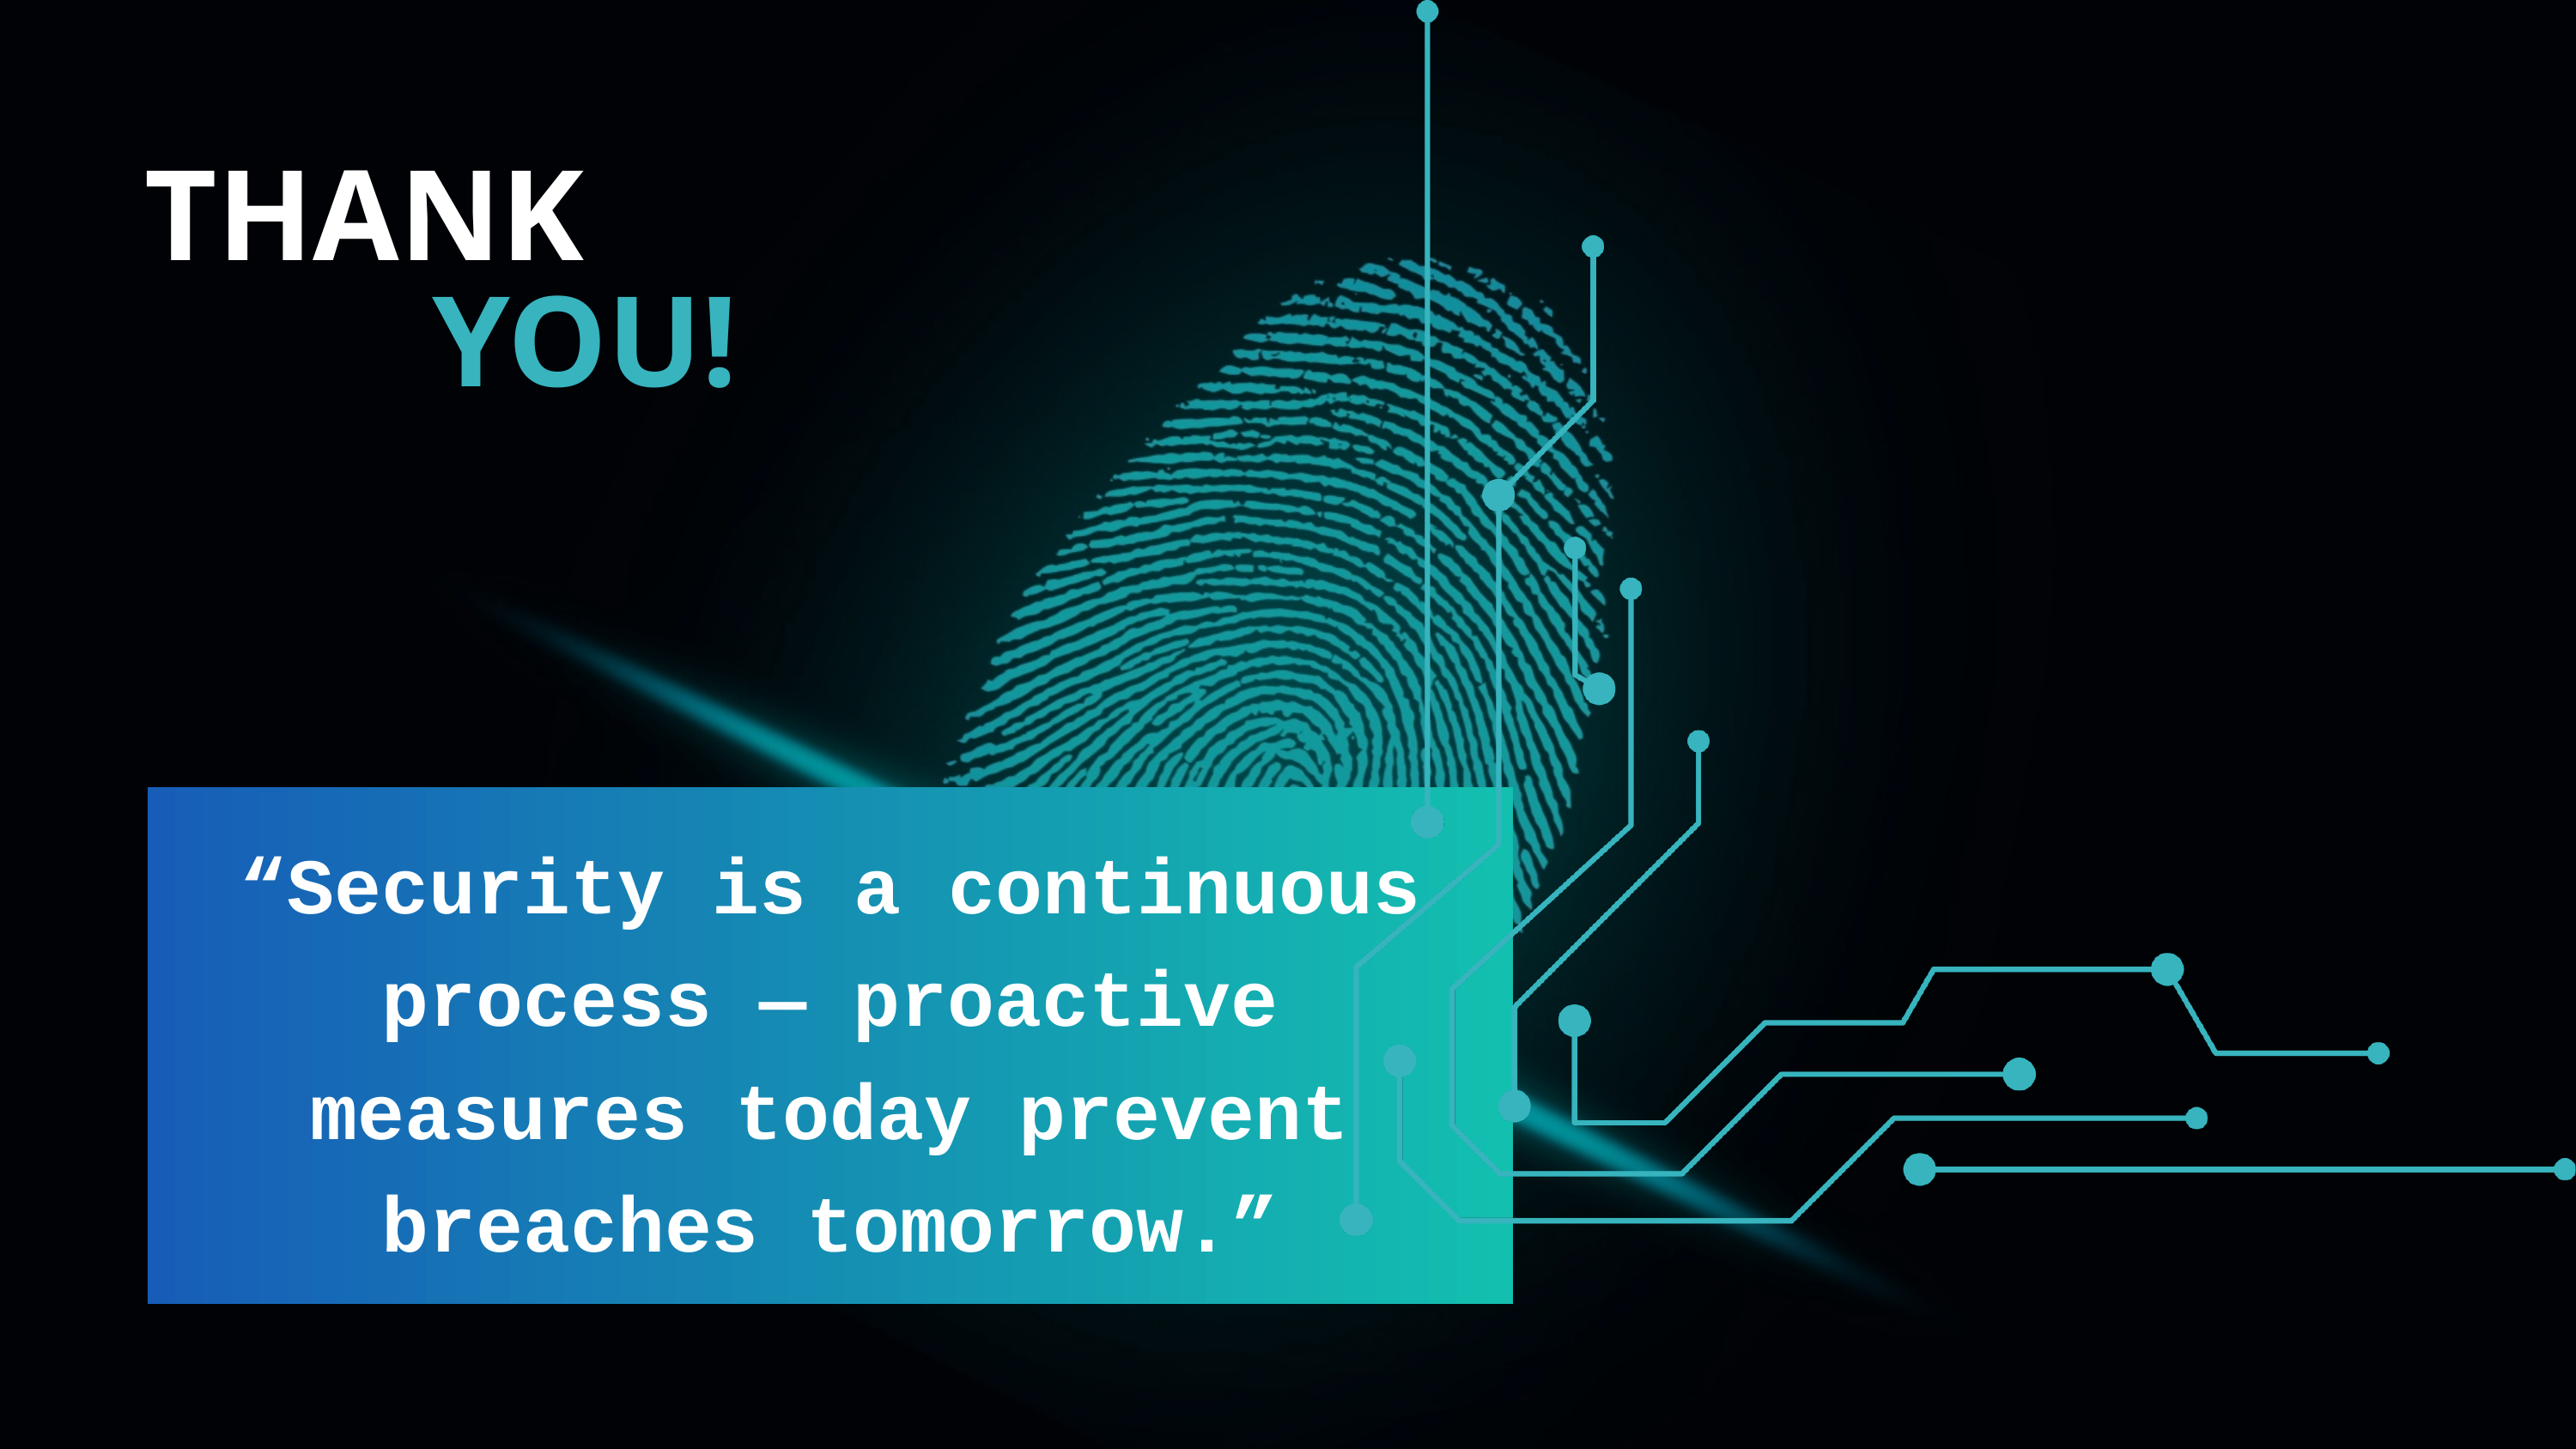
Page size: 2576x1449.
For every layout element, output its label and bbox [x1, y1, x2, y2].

text_box [147, 786, 1514, 1304]
text_box [0, 0, 2576, 1449]
